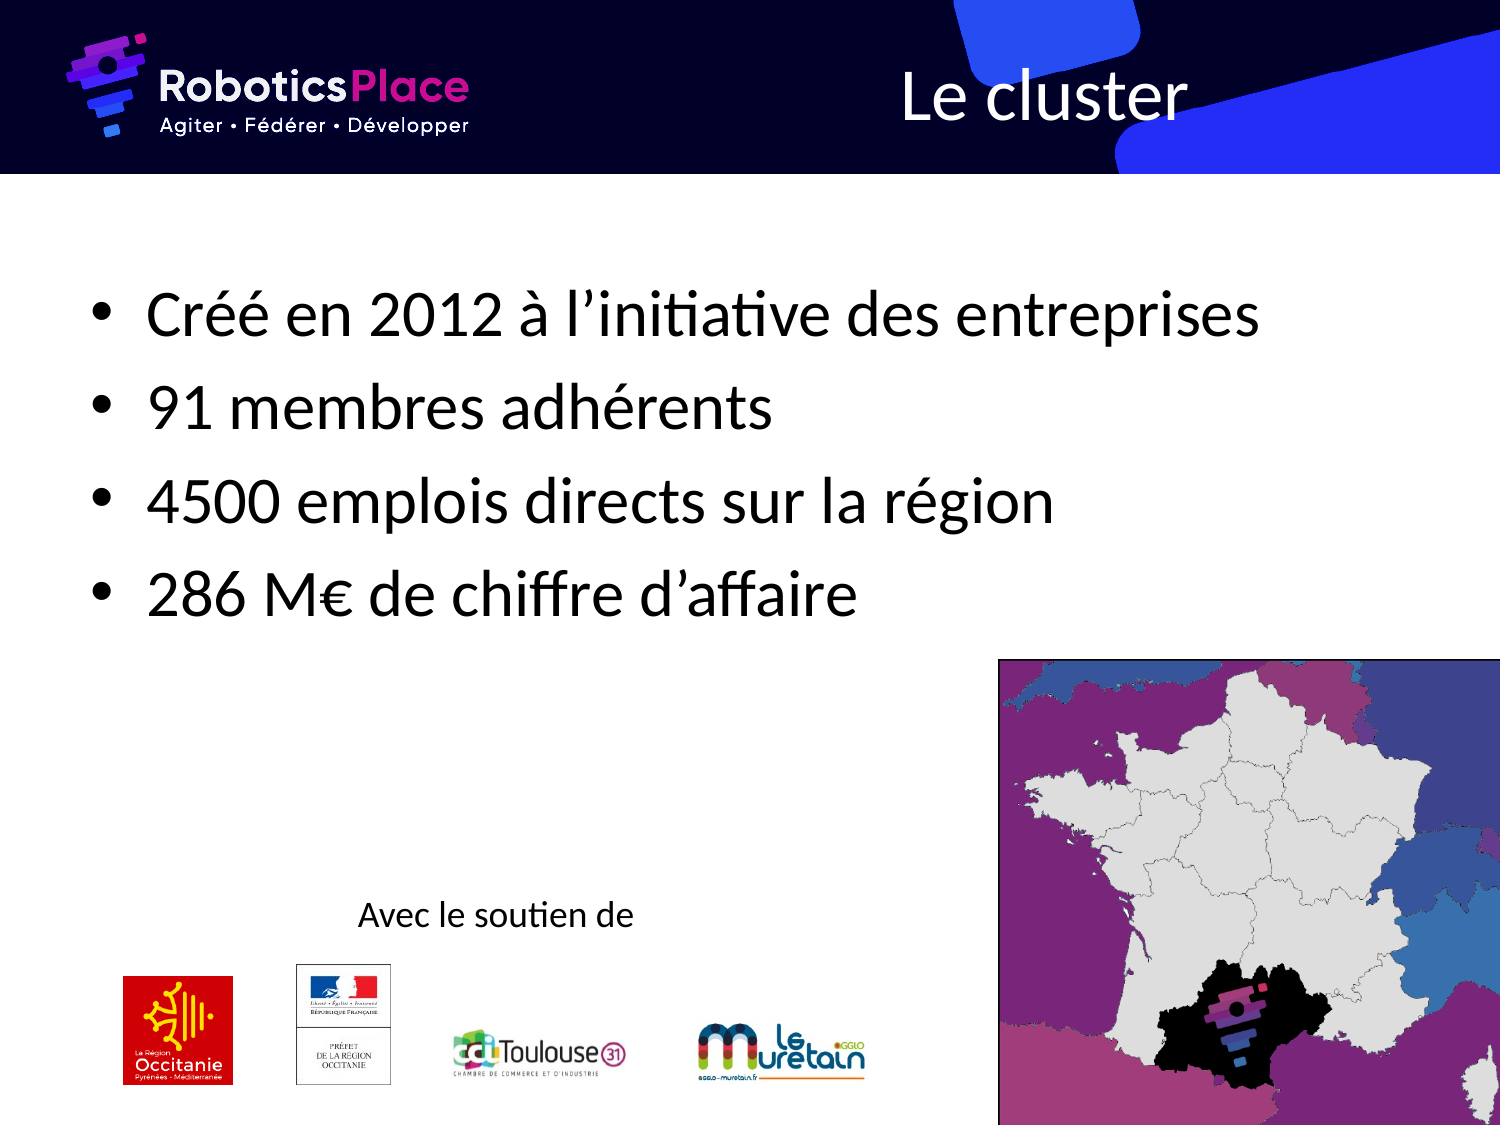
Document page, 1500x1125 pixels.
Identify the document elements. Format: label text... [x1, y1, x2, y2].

list Créé en 2012 à l’initiative des entreprises 91 membres adhérents 4500 emplois directs sur la région 286 M€ de chiffre d’affaire [75, 262, 1425, 1005]
text_box Avec le soutien de [331, 882, 662, 942]
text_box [123, 963, 870, 1086]
picture [0, 0, 1500, 1125]
title Le cluster [631, 30, 1459, 149]
